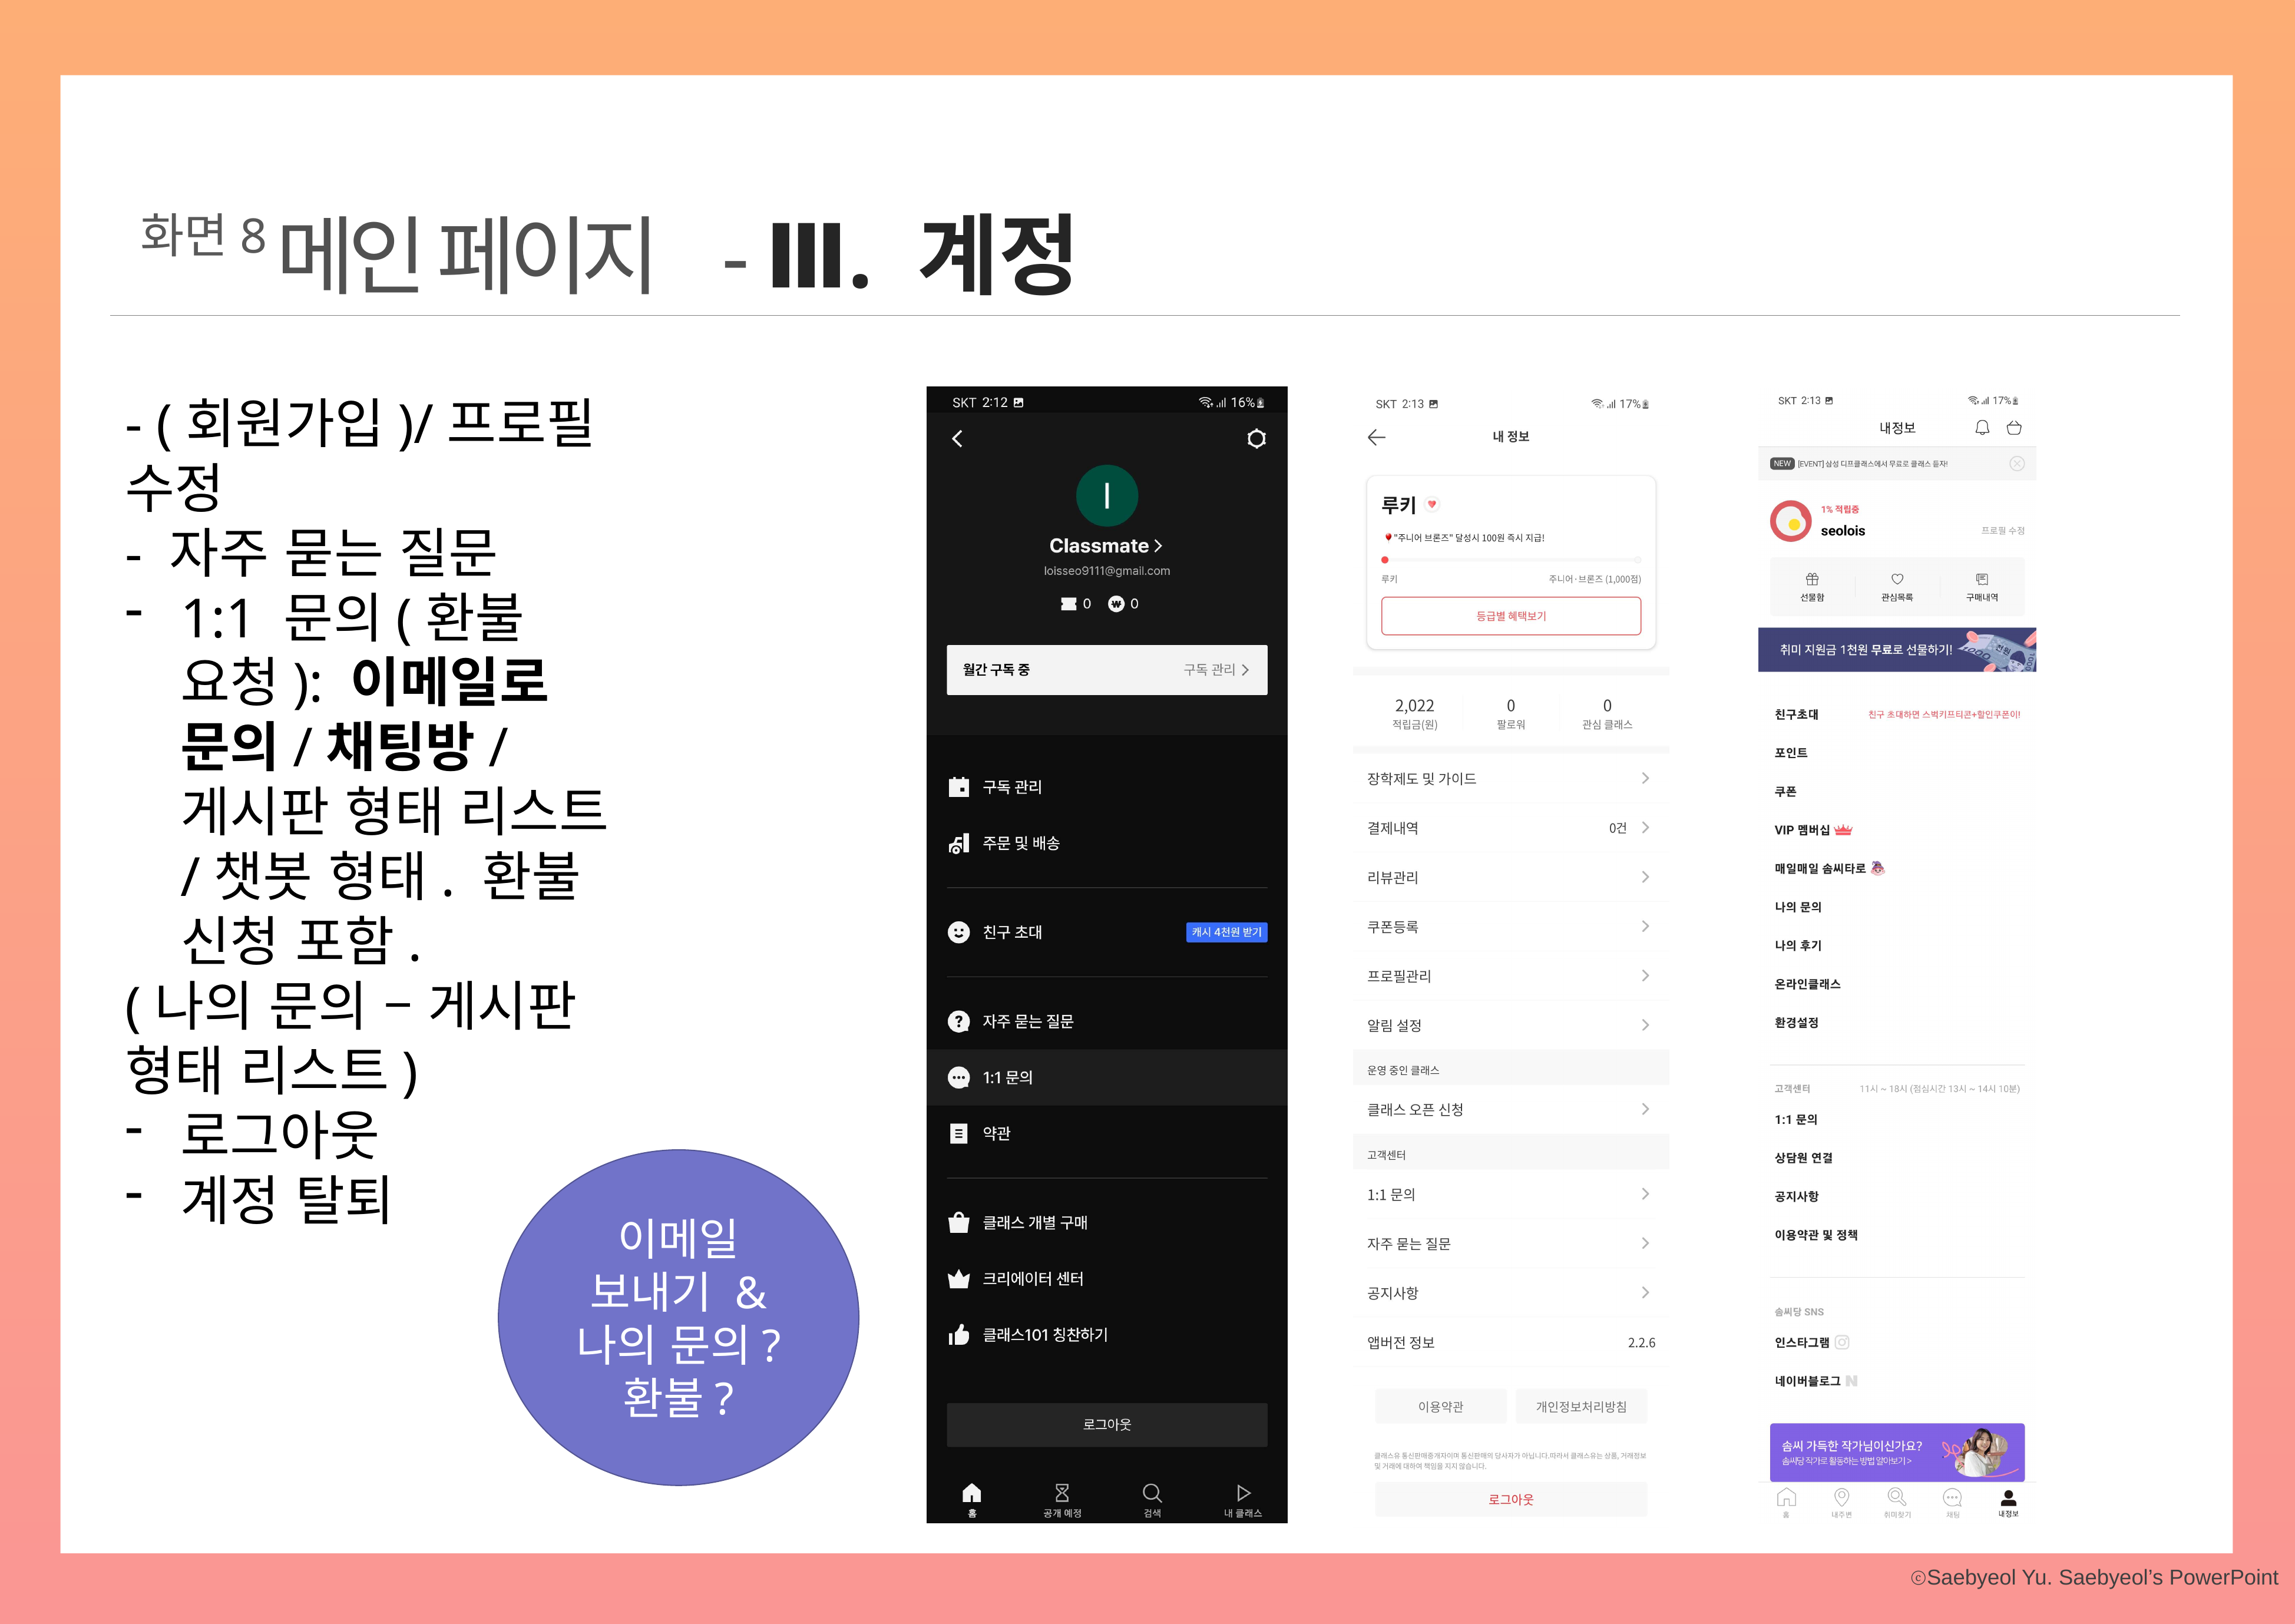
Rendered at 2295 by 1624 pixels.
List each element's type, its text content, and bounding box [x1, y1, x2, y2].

text_box 메인 페이지 - Ⅲ. 계정 [267, 195, 1089, 310]
picture [1353, 390, 1669, 1528]
picture [1758, 388, 2036, 1524]
picture [927, 386, 1288, 1523]
text_box 이메일 보내기 & 나의 문의? 환불? [498, 1149, 860, 1486]
text_box 화면8 [131, 201, 267, 267]
text_box - (회원가입)/프로필 수정 - 자주 묻는 질문 1:1 문의(환불 요청): 이메일로 문의/채팅방/게시판 형태 리스트/챗봇 형태. 환불 신청 포함. (나의 문의 – 게시판 형태 리스트) 로그아웃 계정 탈퇴 [116, 385, 647, 1236]
